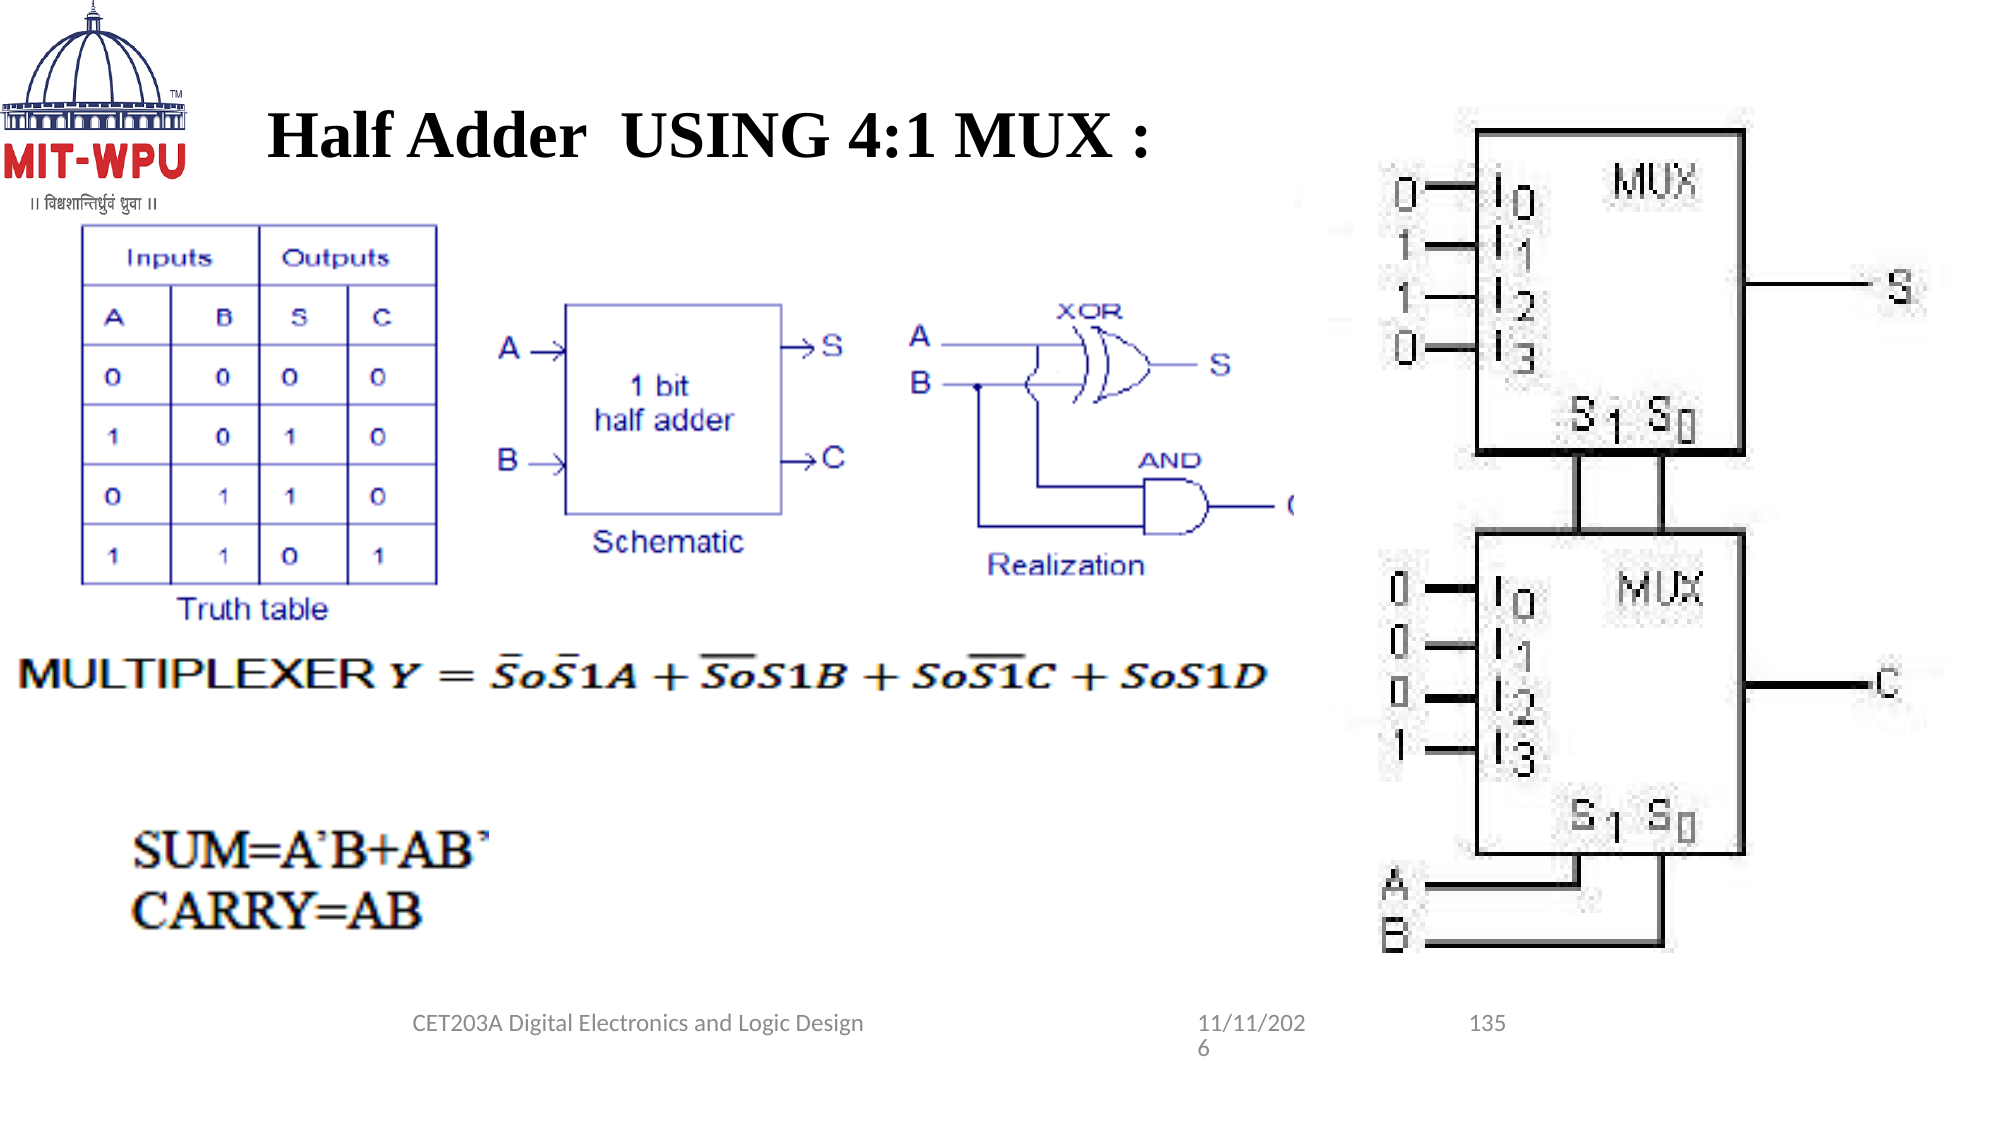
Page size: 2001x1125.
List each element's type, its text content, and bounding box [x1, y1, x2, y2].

slide_number 135 [1409, 991, 1522, 1051]
picture [0, 0, 1966, 953]
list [88, 805, 489, 947]
title Half Adder USING 4:1 MUX : [252, 48, 1323, 215]
footer CET203A Digital Electronics and Logic Design [133, 991, 1145, 1051]
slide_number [1182, 991, 1332, 1051]
